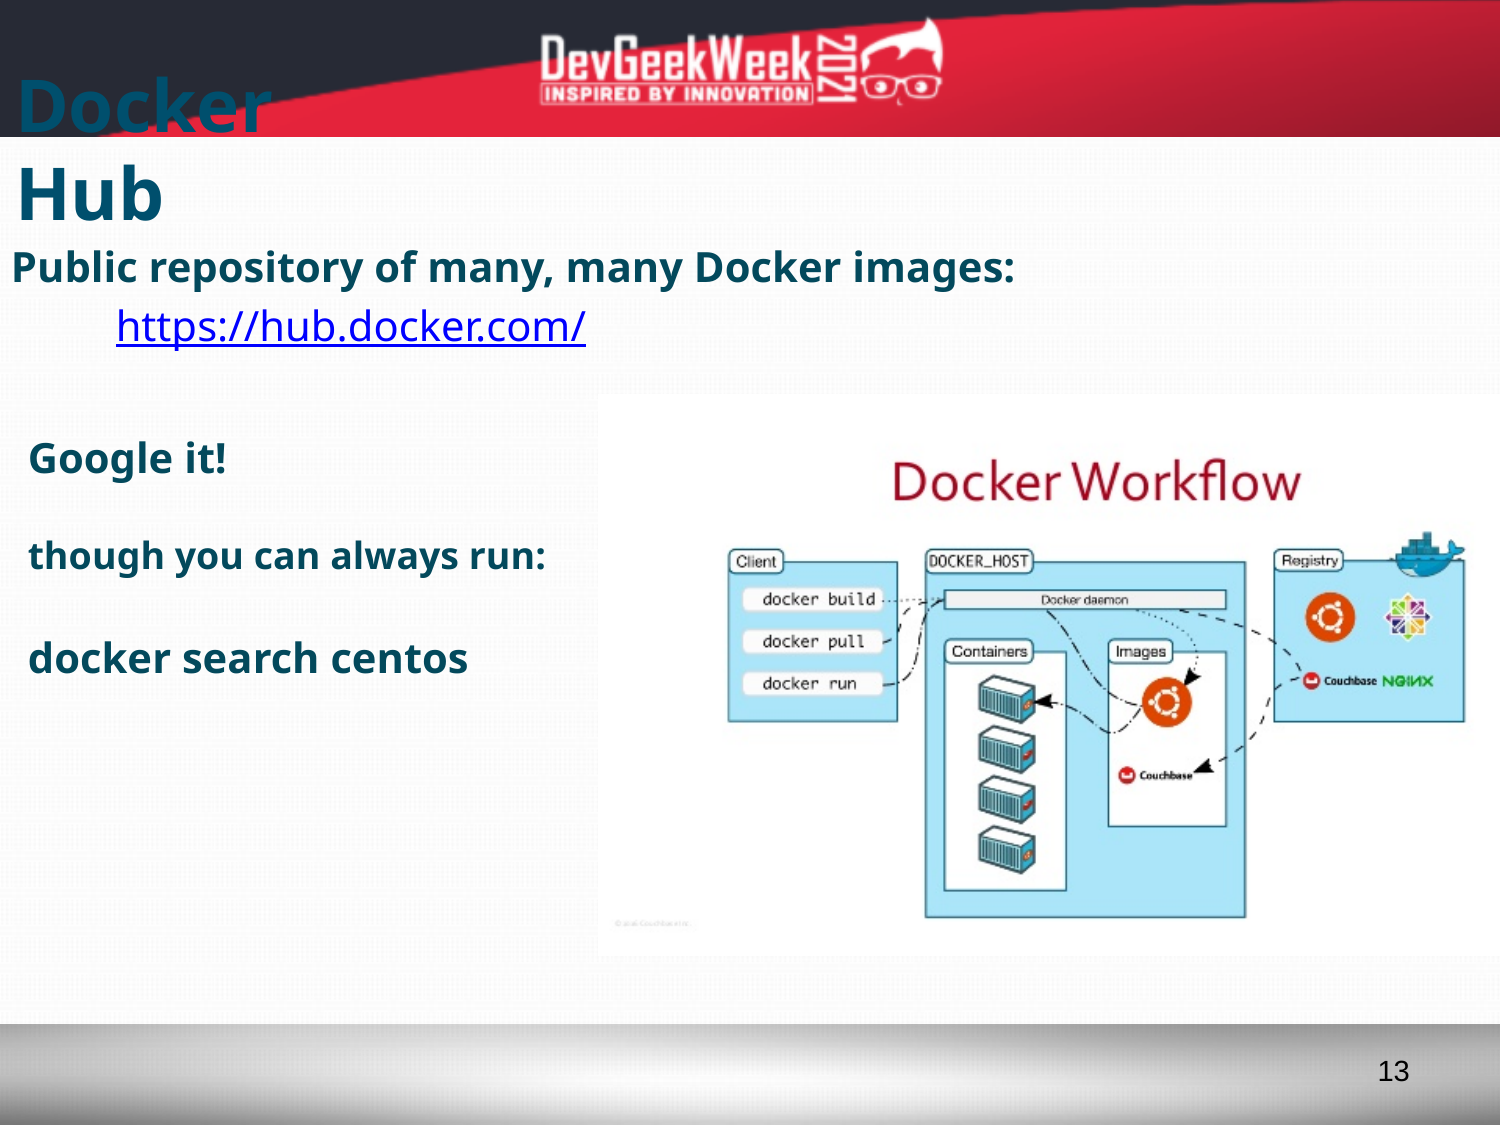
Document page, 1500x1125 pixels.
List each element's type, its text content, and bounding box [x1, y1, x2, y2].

picture [0, 0, 1500, 1125]
list Public repository of many, many Docker images: https://hub.docker.com/ [0, 225, 1367, 977]
title Docker Hub [0, 58, 451, 225]
slide_number 13 [1359, 1039, 1426, 1104]
text_box Google it! though you can always run: docker search centos [20, 424, 566, 725]
